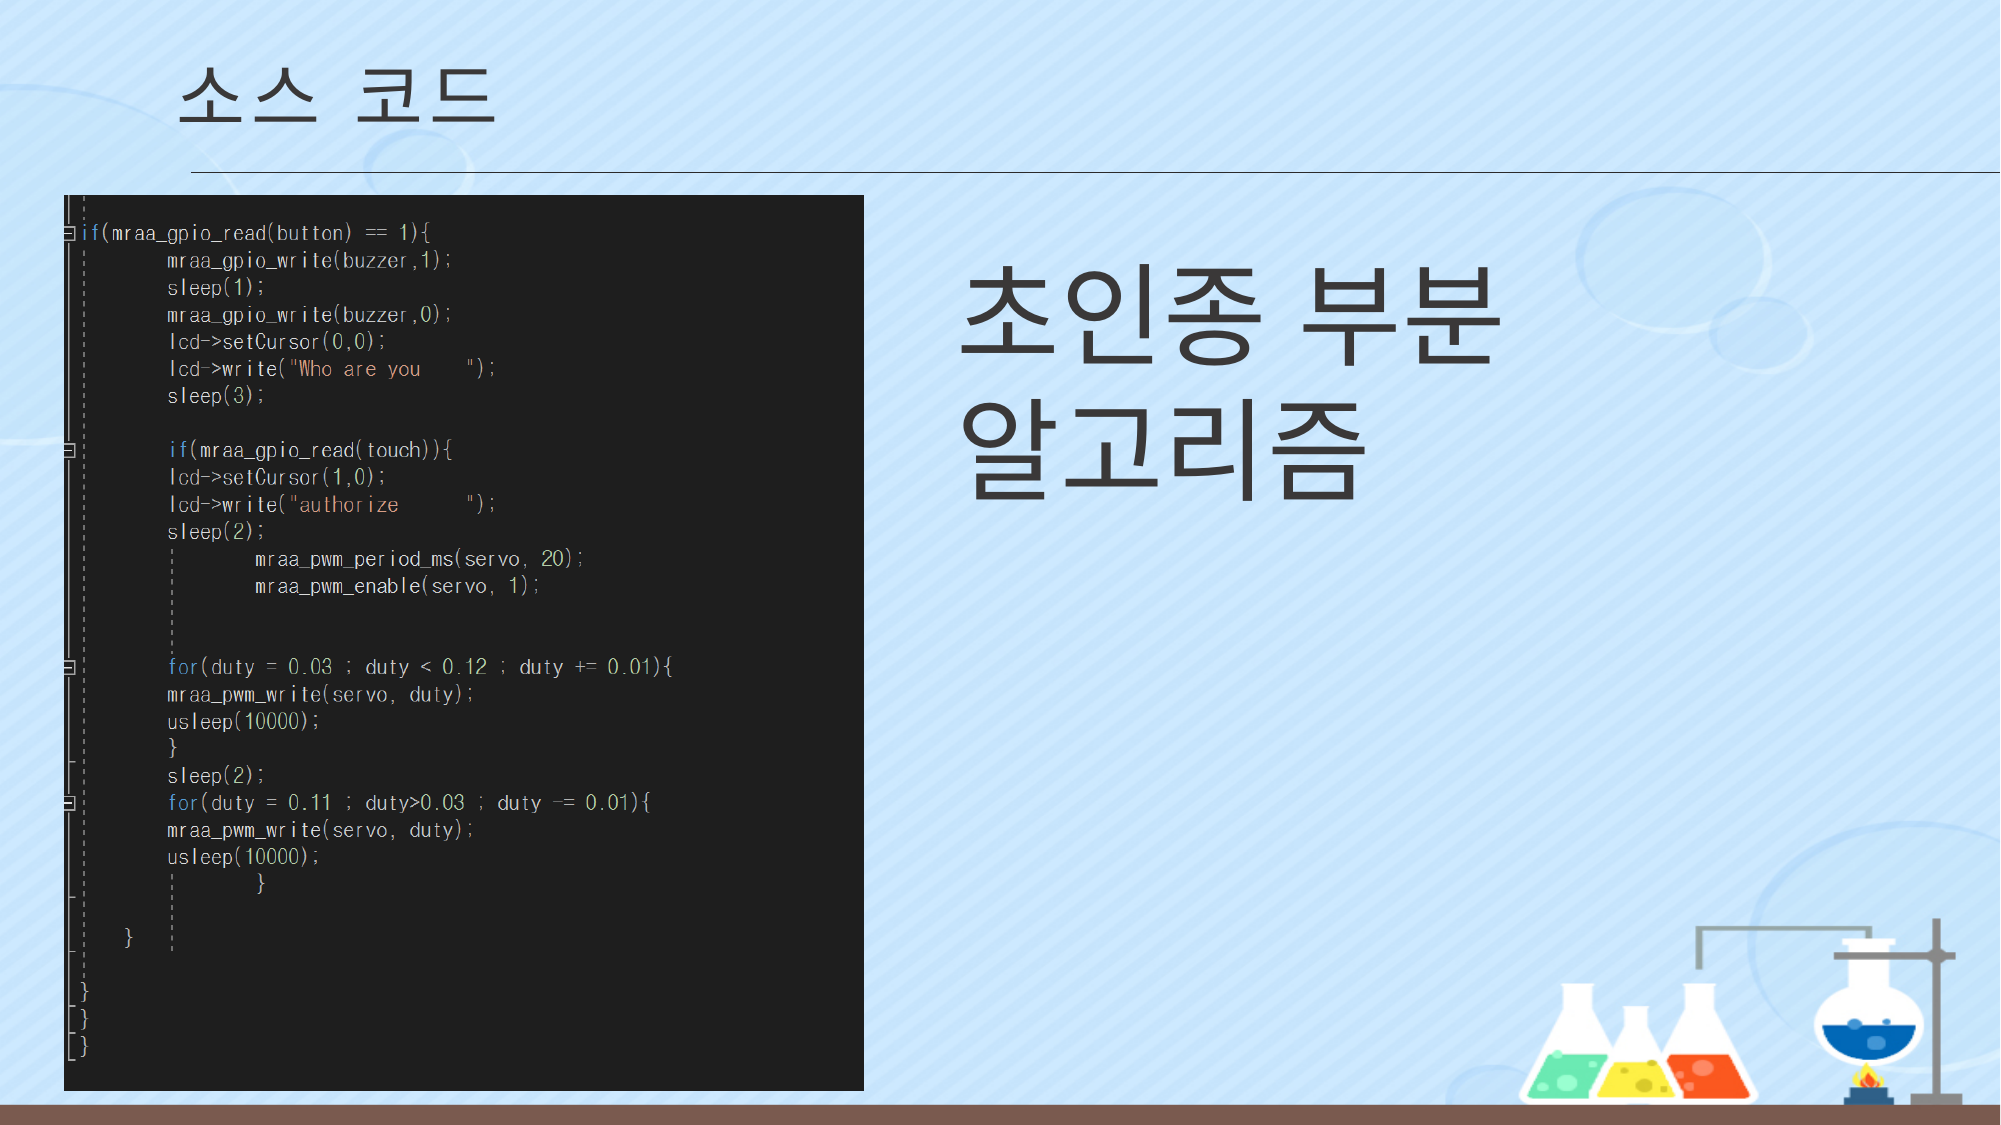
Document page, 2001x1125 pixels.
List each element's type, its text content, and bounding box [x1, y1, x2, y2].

text_box 소스 코드 [161, 42, 514, 148]
text_box 초인종 부분 알고리즘 [942, 237, 1936, 523]
picture [0, 0, 2001, 1125]
